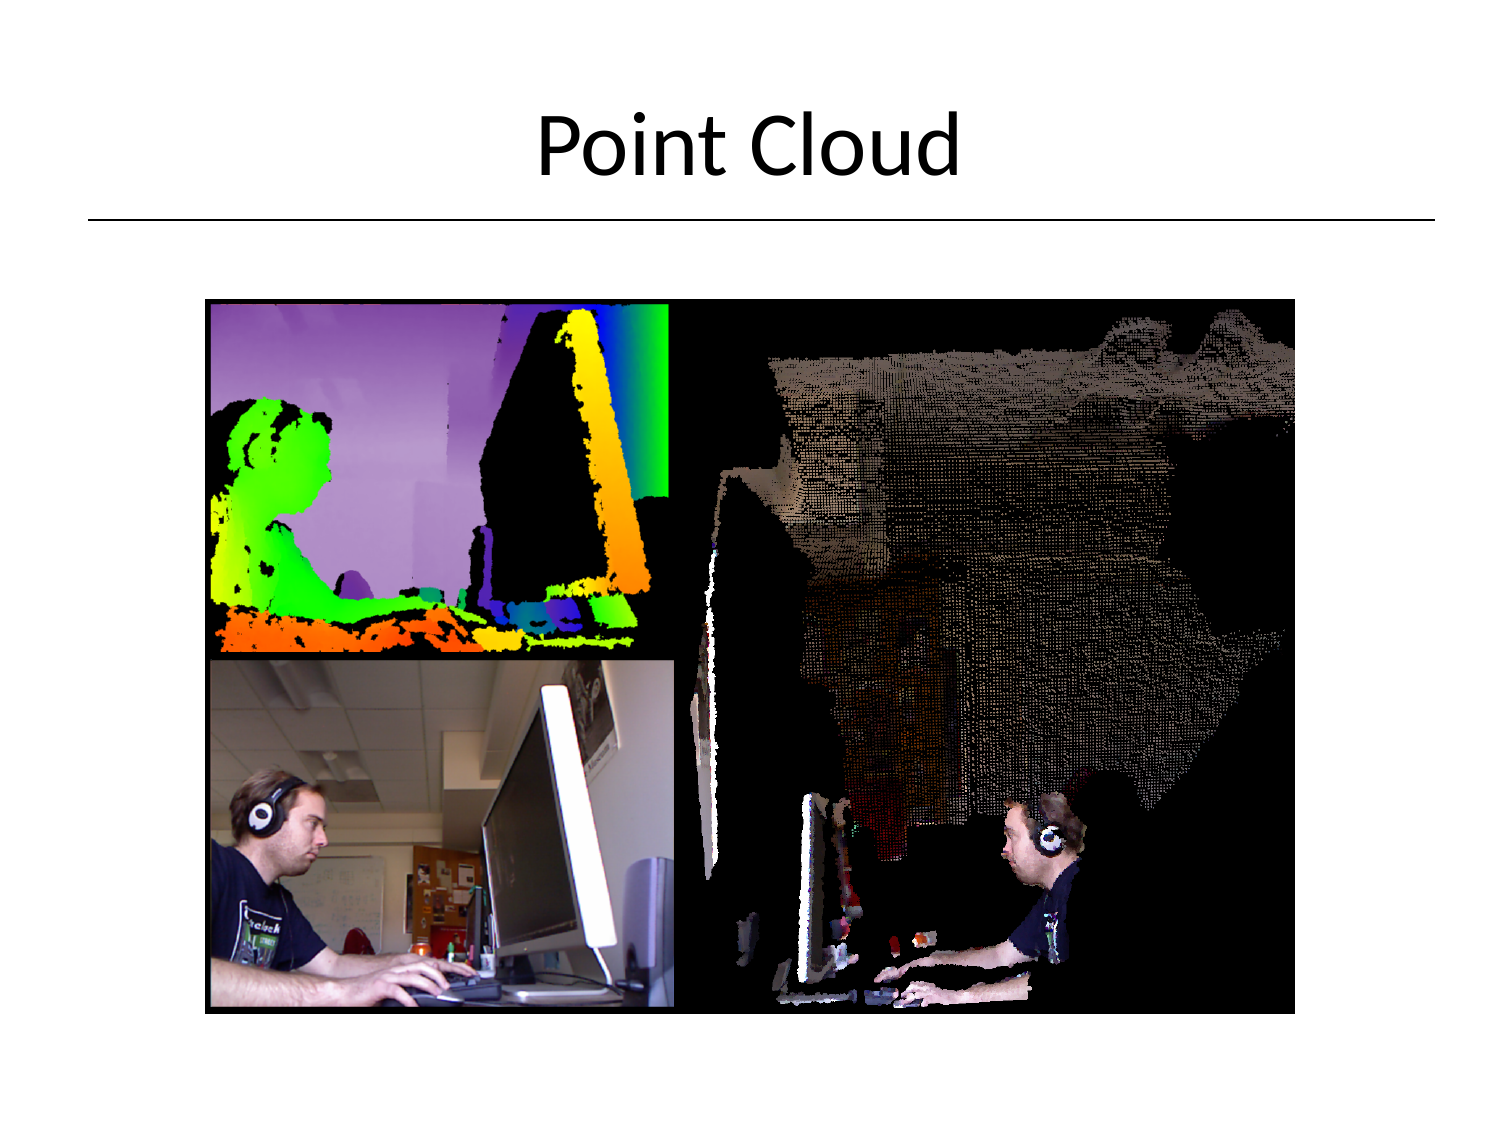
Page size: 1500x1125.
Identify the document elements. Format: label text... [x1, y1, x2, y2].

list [204, 299, 1295, 1014]
title Point Cloud [75, 45, 1425, 233]
